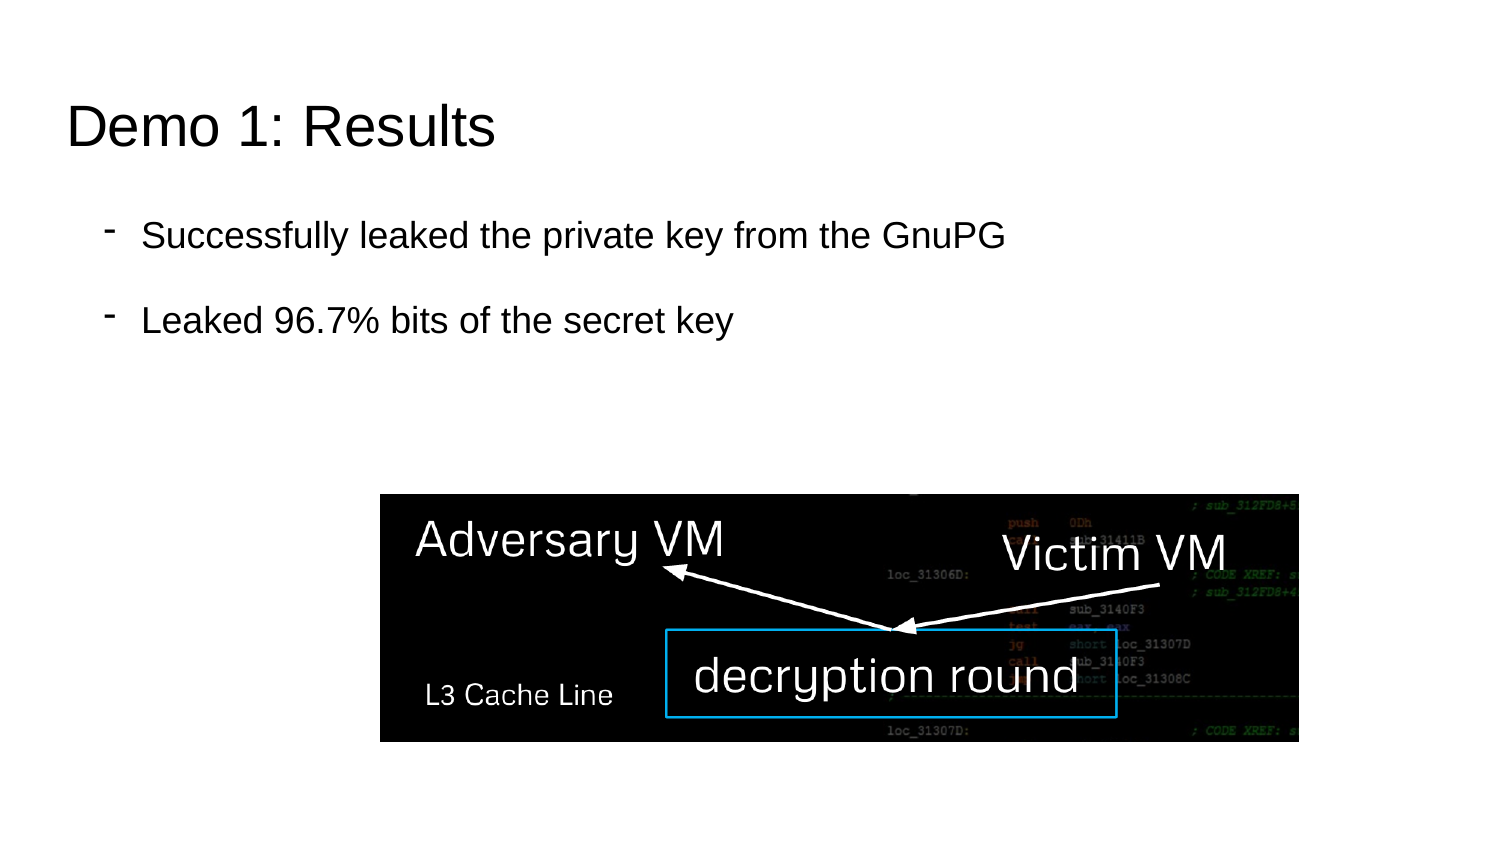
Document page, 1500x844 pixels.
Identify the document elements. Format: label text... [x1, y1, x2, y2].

list Successfully leaked the private key from the GnuPG Leaked 96.7% bits of the secret key [51, 189, 1449, 333]
picture [380, 494, 1299, 742]
title Demo 1: Results [51, 72, 1449, 167]
